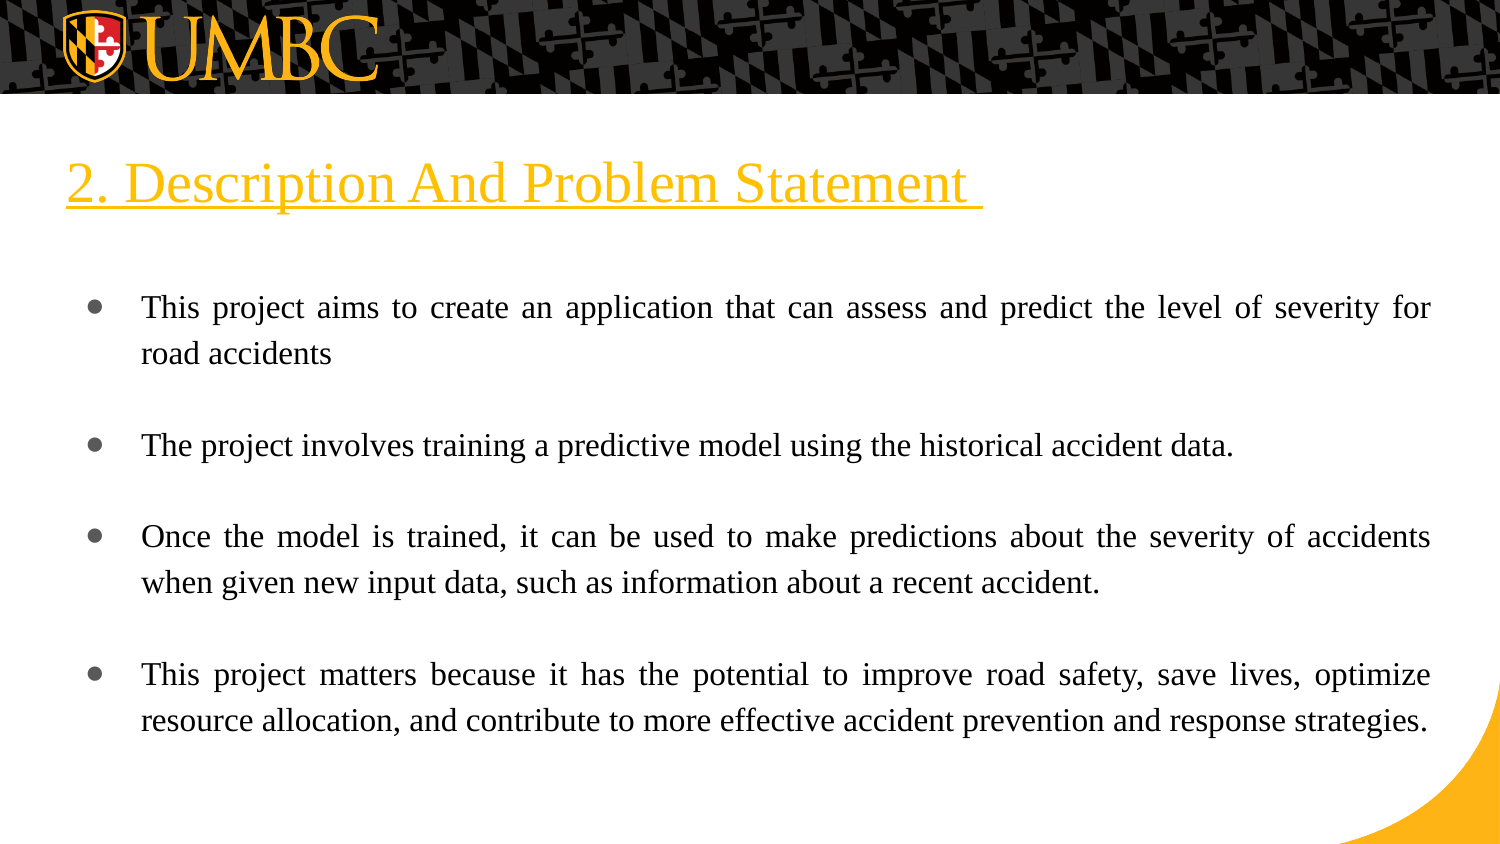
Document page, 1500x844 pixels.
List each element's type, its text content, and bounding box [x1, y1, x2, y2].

picture [0, 0, 1500, 94]
list This project aims to create an application that can assess and predict the level of severity for road accidents The project involves training a predictive model using the historical accident data. Once the model is trained, it can be used to make predictions about the severity of accidents when given new input data, such as information about a recent accident. This project matters because it has the potential to improve road safety, save lives, optimize resource allocation, and contribute to more effective accident prevention and response strategies. [51, 236, 1449, 798]
picture [1338, 679, 1500, 844]
title 2. Description And Problem Statement [51, 128, 1449, 223]
